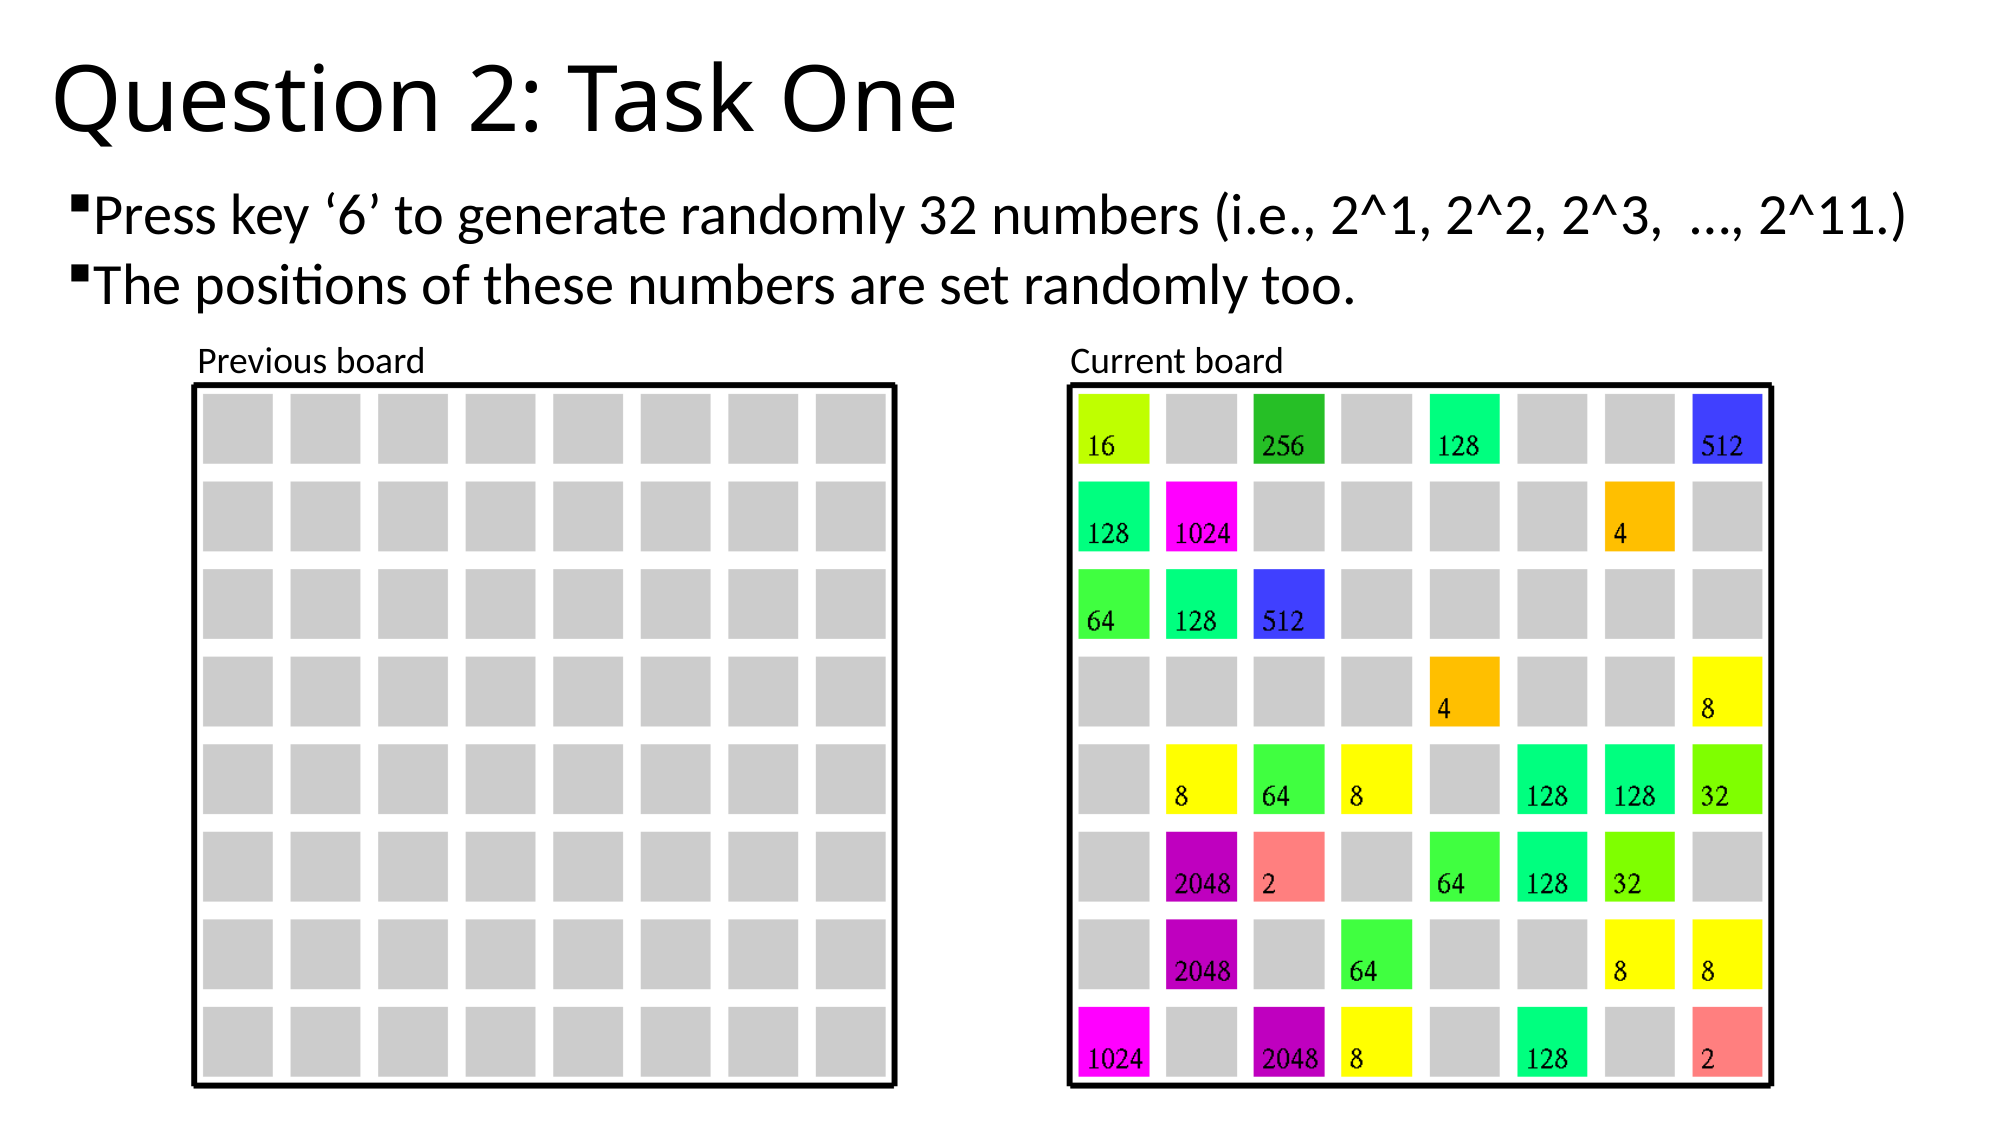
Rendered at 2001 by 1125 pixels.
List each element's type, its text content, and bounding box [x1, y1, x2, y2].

text_box Press key ‘6’ to generate randomly 32 numbers (i.e., 2^1, 2^2, 2^3, …, 2^11.) The positions of these numbers are set randomly too. [51, 168, 1940, 324]
picture [182, 378, 1794, 1100]
title Question 2: Task One [35, 0, 1761, 211]
text_box Current board [1055, 328, 1328, 378]
text_box Previous board [182, 328, 472, 378]
